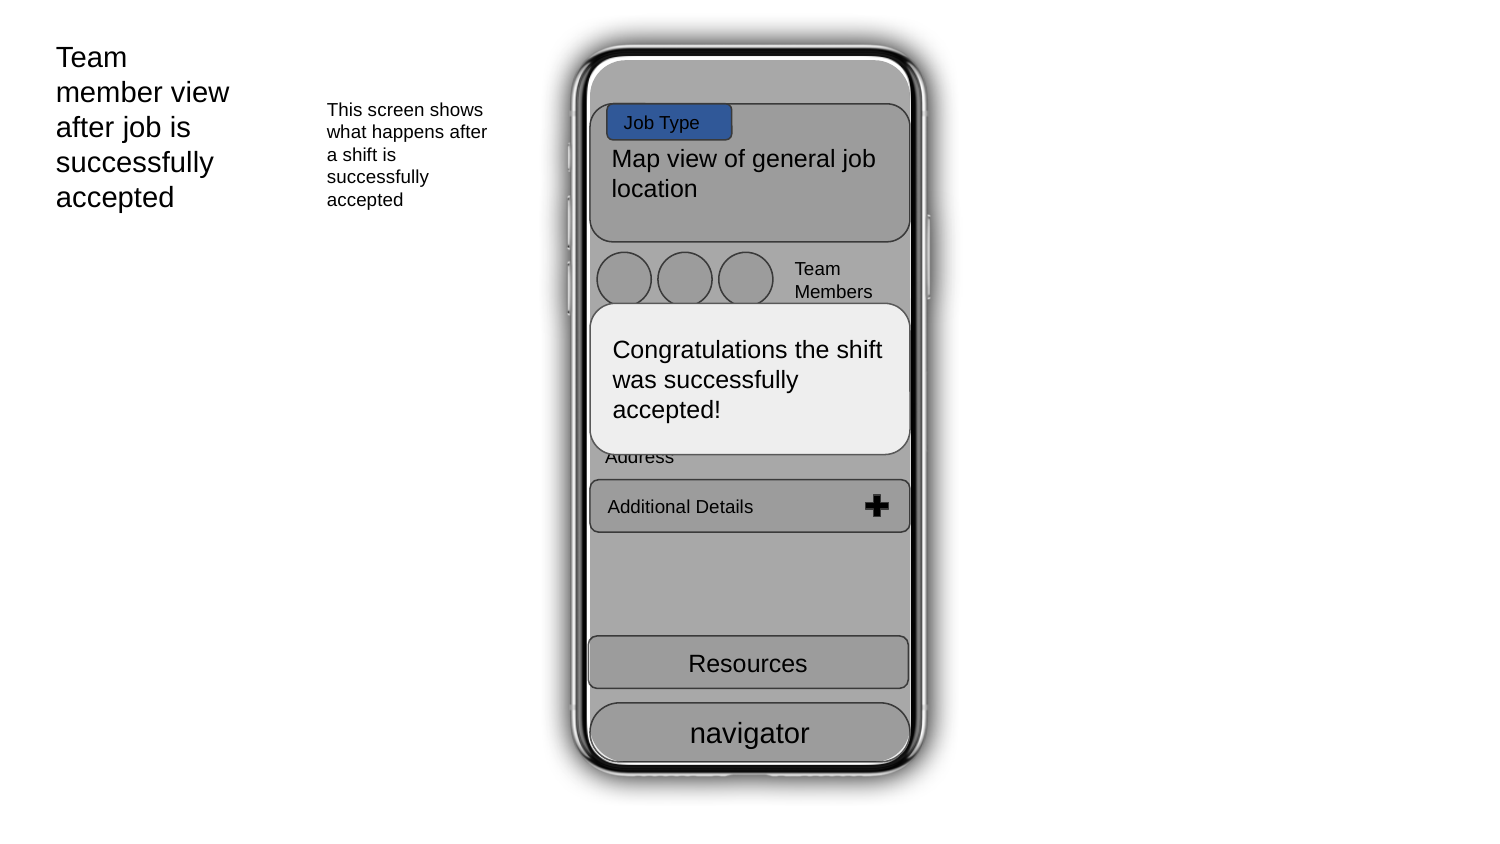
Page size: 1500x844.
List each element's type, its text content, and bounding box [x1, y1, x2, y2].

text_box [589, 479, 911, 533]
picture [537, 13, 963, 808]
text_box Team member view after job is successfully accepted [40, 23, 246, 253]
text_box This screen shows what happens after a shift is successfully accepted [311, 82, 517, 264]
